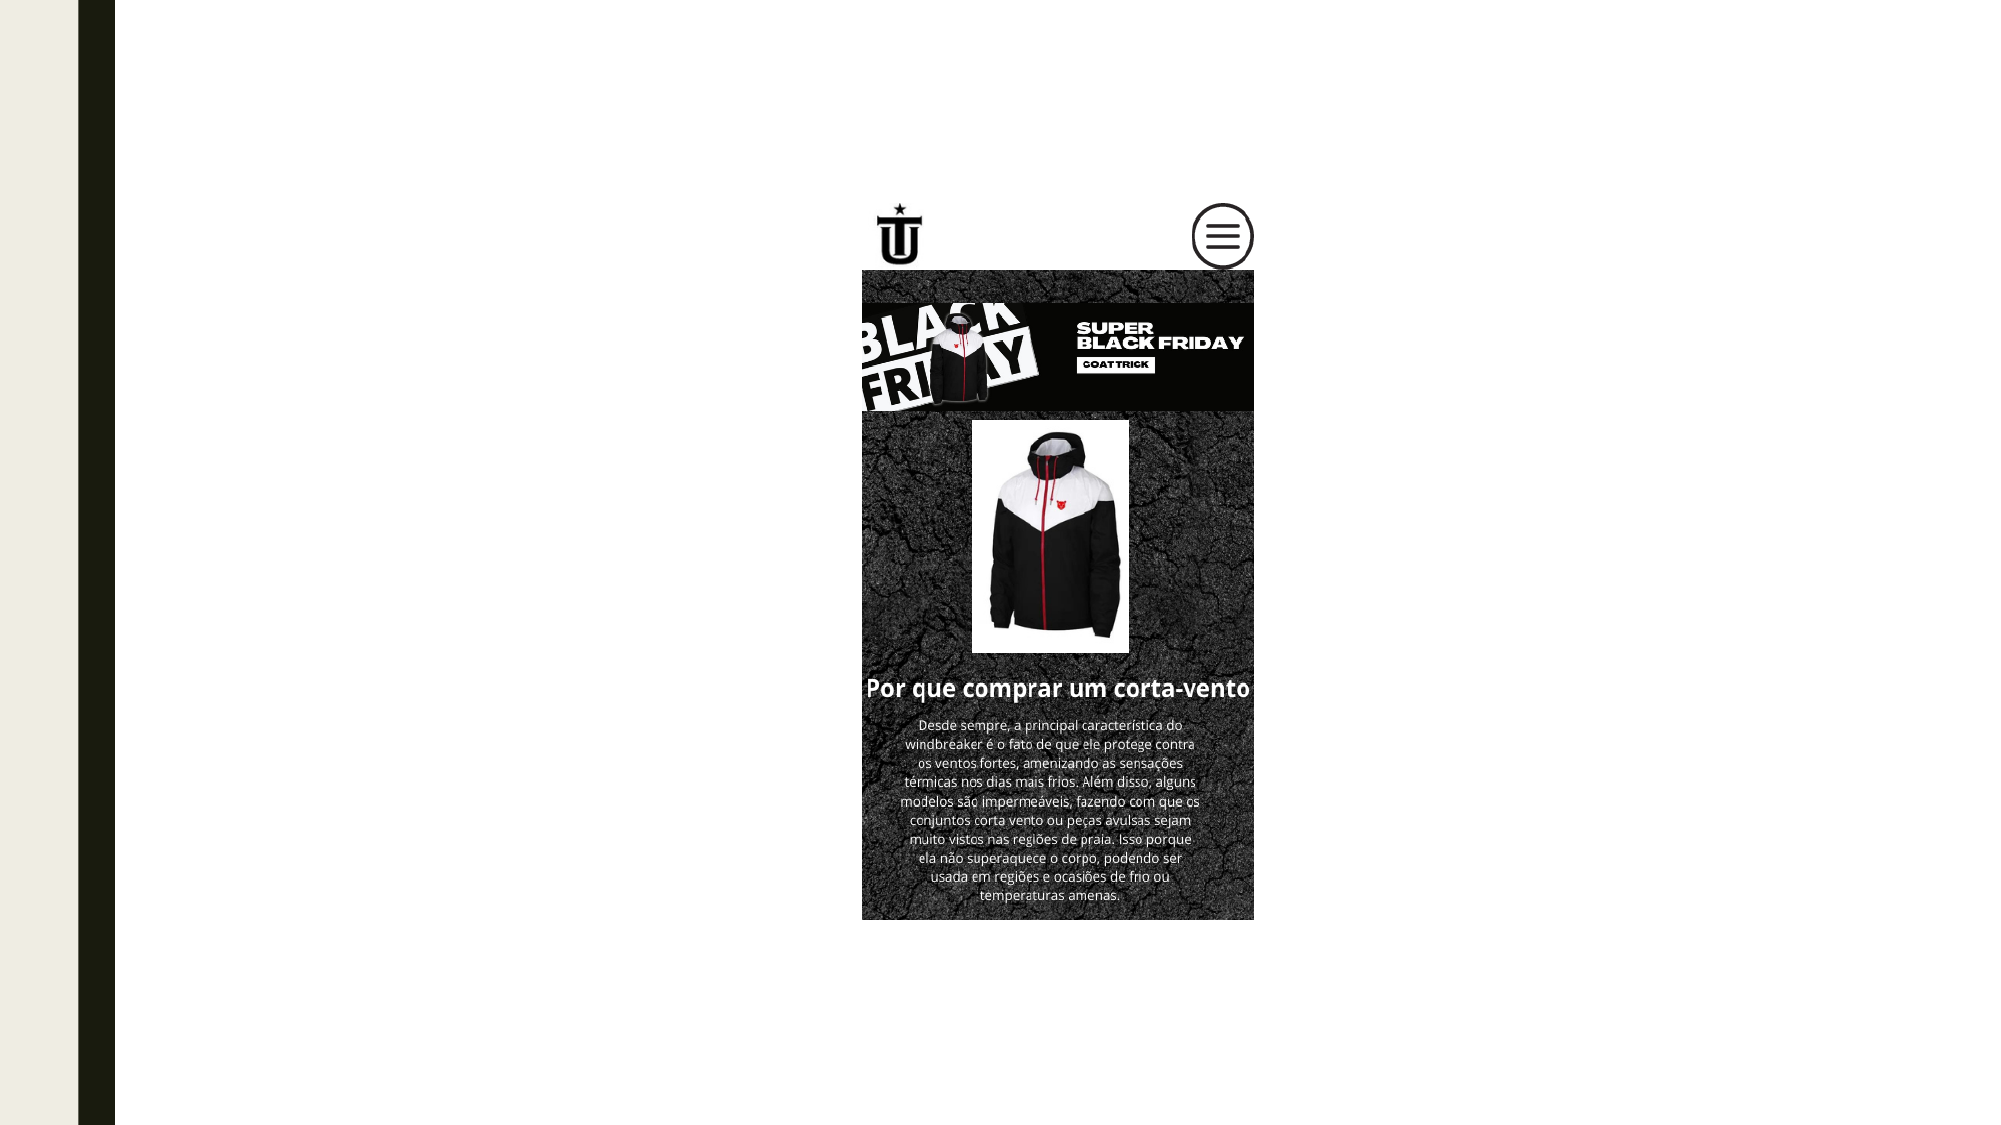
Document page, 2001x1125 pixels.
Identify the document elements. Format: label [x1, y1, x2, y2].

list [115, 0, 2000, 1125]
